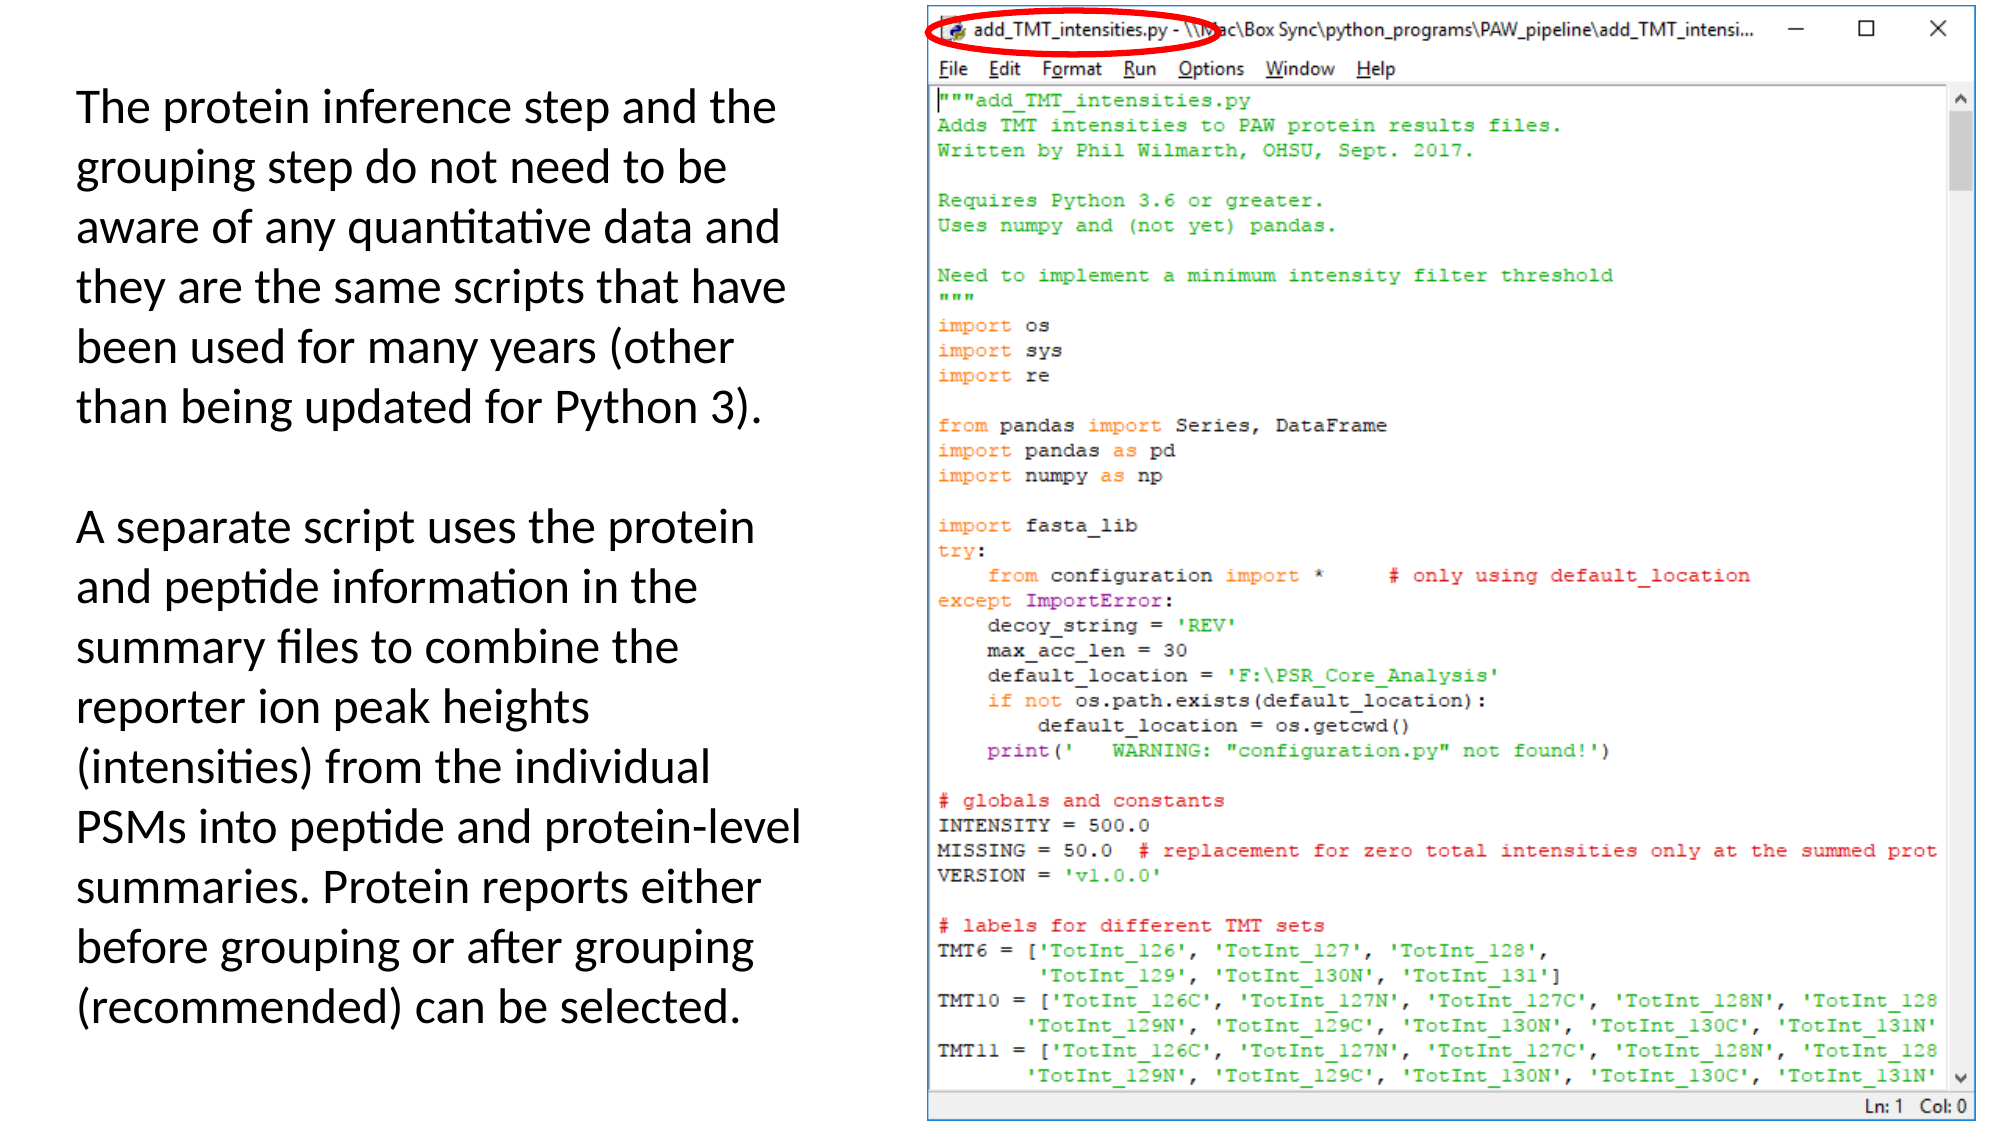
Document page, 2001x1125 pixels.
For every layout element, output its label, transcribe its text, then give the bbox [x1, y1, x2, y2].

text_box The protein inference step and the grouping step do not need to be aware of any quantitative data and they are the same scripts that have been used for many years (other than being updated for Python 3). A separate script uses the protein and peptide information in the summary files to combine the reporter ion peak heights (intensities) from the individual PSMs into peptide and protein-level summaries. Protein reports either before grouping or after grouping (recommended) can be selected. [61, 66, 831, 1042]
picture [927, 5, 1976, 1121]
